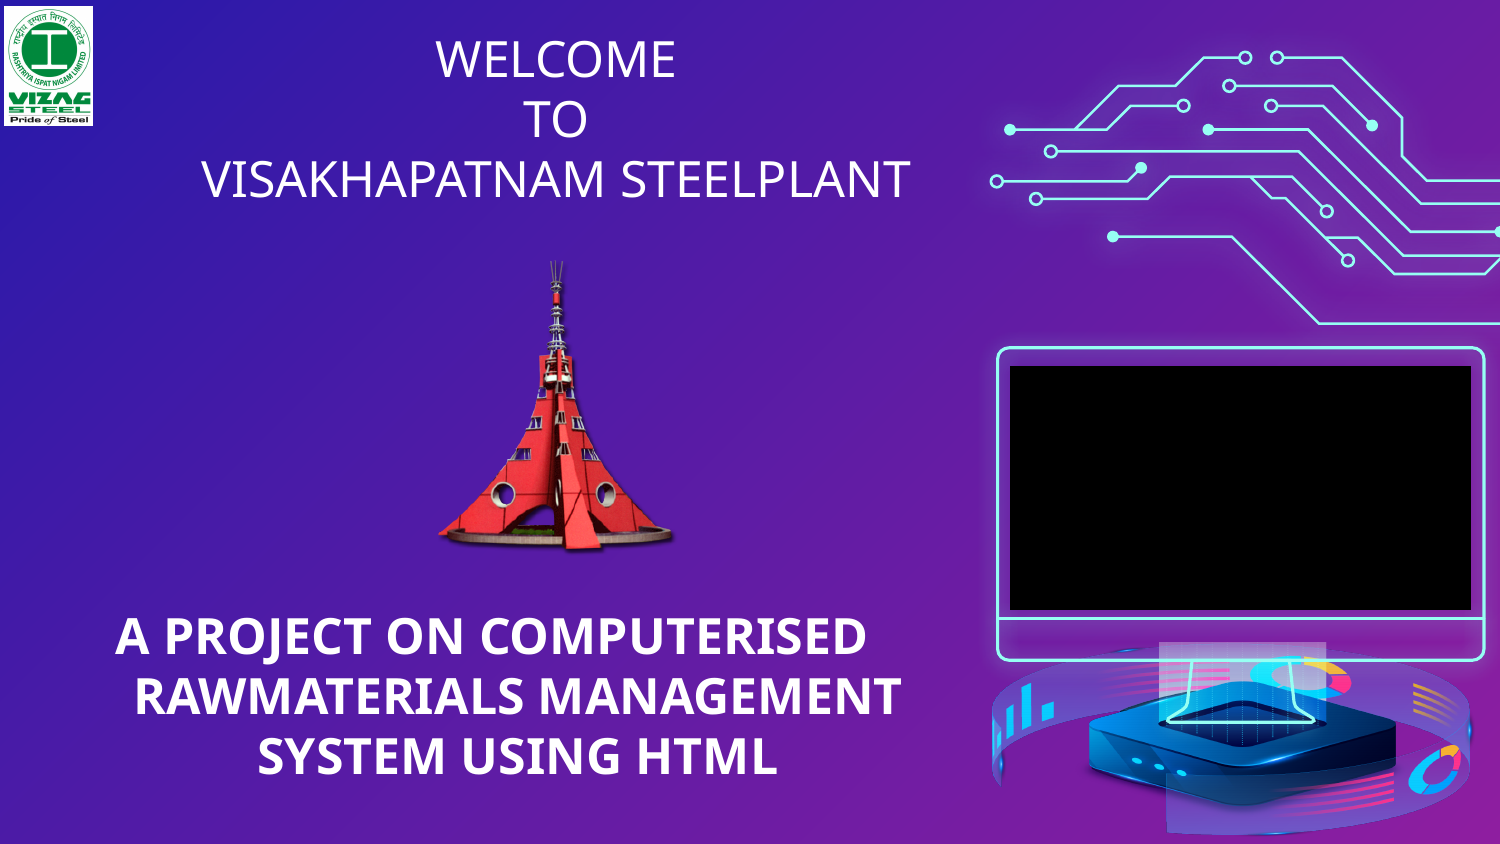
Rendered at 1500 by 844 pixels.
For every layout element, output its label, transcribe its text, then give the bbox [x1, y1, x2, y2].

subtitle A PROJECT ON COMPUTERISED RAWMATERIALS MANAGEMENT SYSTEM USING HTML [0, 547, 962, 842]
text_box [1008, 365, 1472, 612]
title WELCOME TO VISAKHAPATNAM STEELPLANT [38, 0, 1075, 281]
picture [943, 642, 1500, 844]
picture [4, 5, 93, 126]
picture [400, 240, 710, 582]
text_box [997, 347, 1485, 723]
